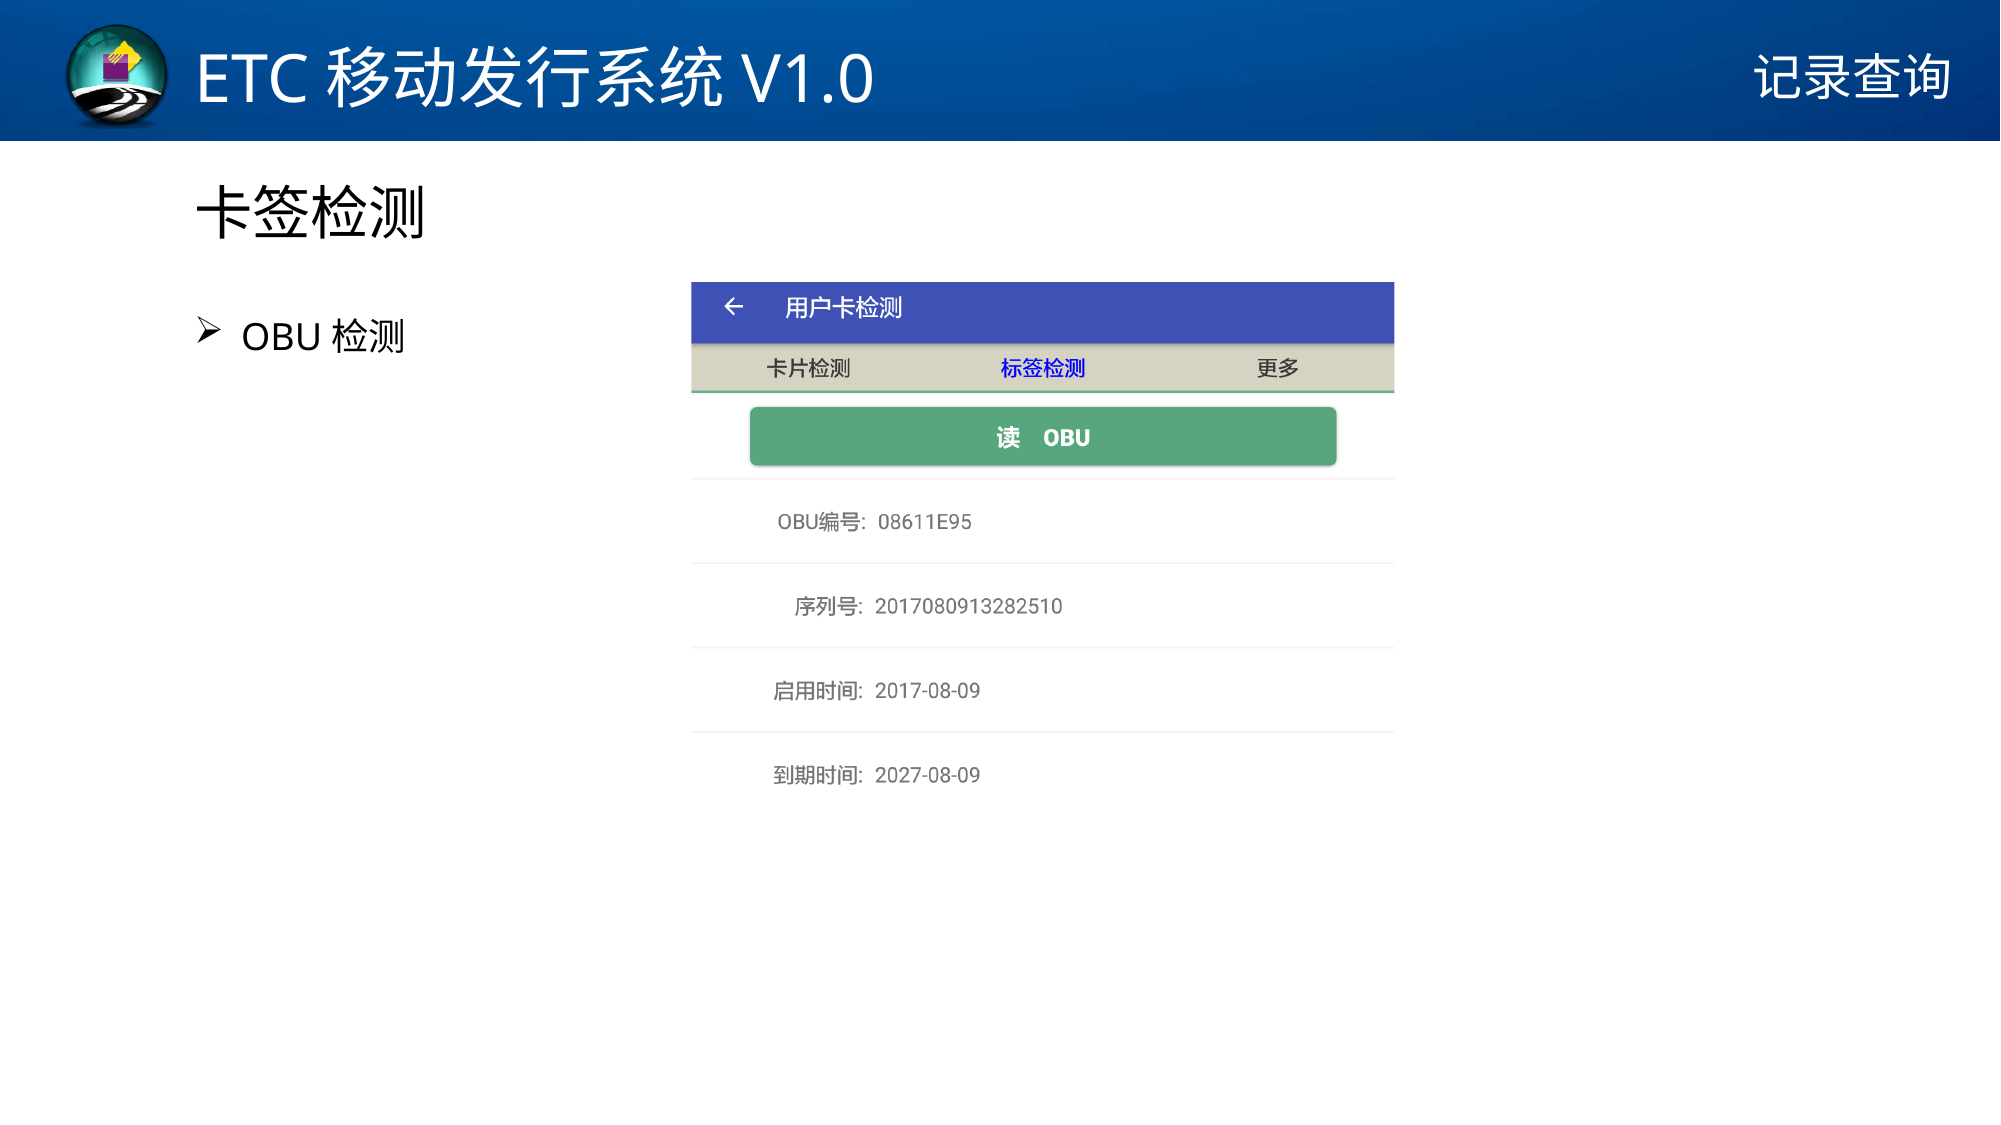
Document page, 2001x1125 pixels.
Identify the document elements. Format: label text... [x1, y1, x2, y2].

text_box OBU检测 [179, 305, 448, 365]
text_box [0, 0, 2000, 141]
text_box 卡签检测 [179, 168, 711, 254]
picture [691, 282, 1395, 997]
